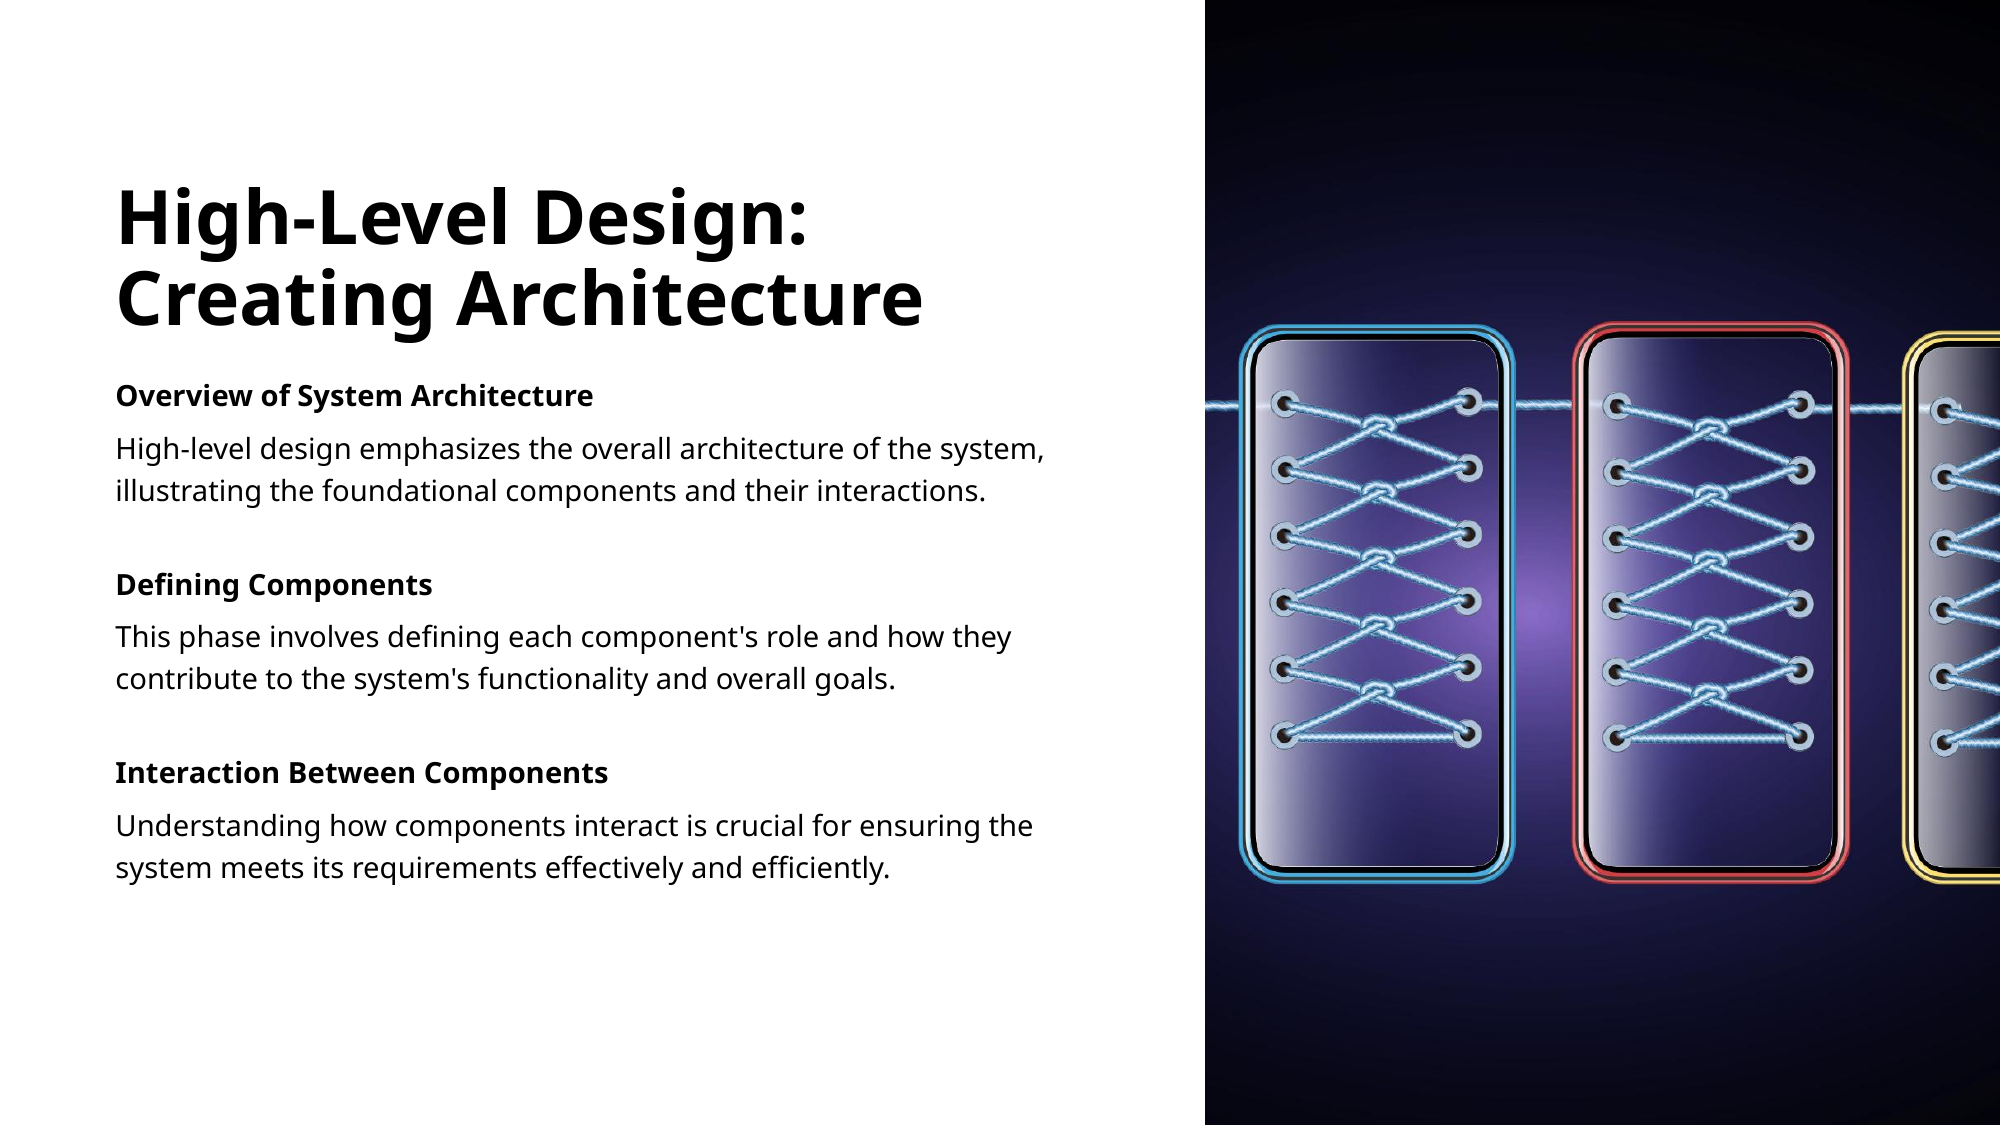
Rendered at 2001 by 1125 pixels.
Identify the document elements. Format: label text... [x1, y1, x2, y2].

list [1204, 0, 2000, 1125]
title High-Level Design: Creating Architecture [100, 98, 1091, 350]
list Overview of System Architecture High-level design emphasizes the overall architecture of the system, illustrating the foundational components and their interactions. Defining Components This phase involves defining each component's role and how they contribute to the system's functionality and overall goals. Interaction Between Components Understanding how components interact is crucial for ensuring the system meets its requirements effectively and efficiently. [100, 363, 1091, 1035]
text_box [0, 0, 1204, 1125]
